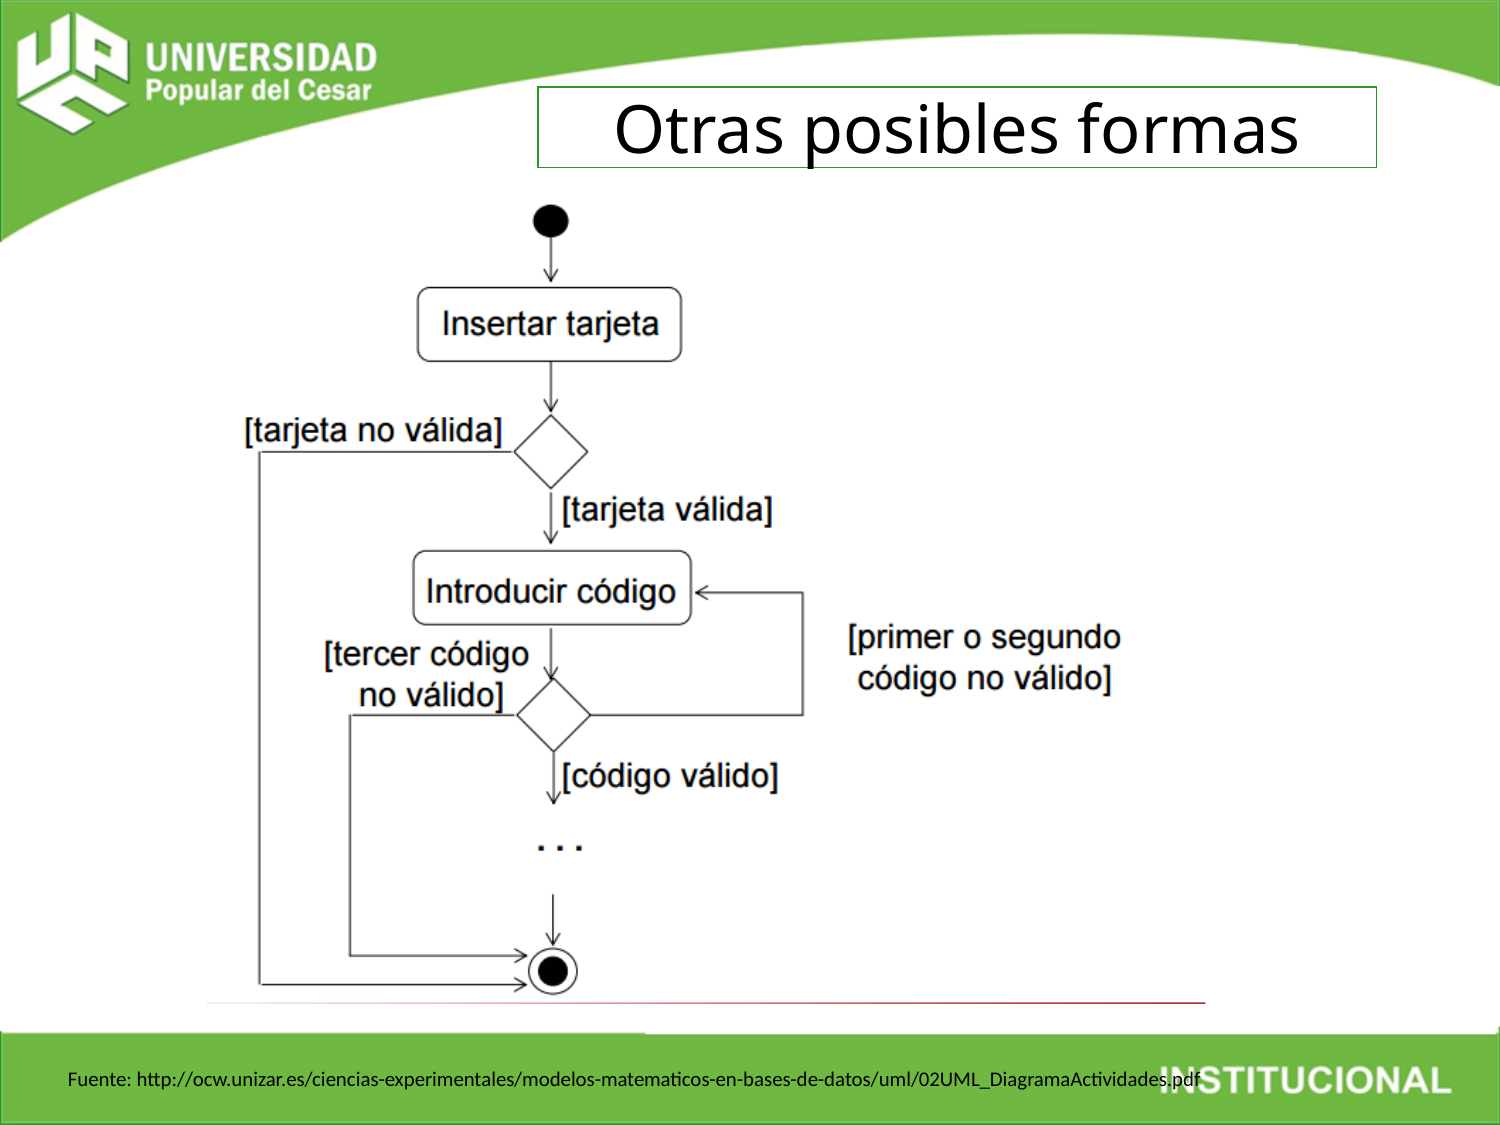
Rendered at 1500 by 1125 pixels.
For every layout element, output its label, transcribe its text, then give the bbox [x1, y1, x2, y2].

picture [0, 0, 1500, 1125]
text_box Fuente: http://ocw.unizar.es/ciencias-experimentales/modelos-matematicos-en-bases-de-datos/uml/02UML_DiagramaActividades.pdf [53, 1058, 1412, 1099]
text_box Otras posibles formas [538, 86, 1377, 168]
